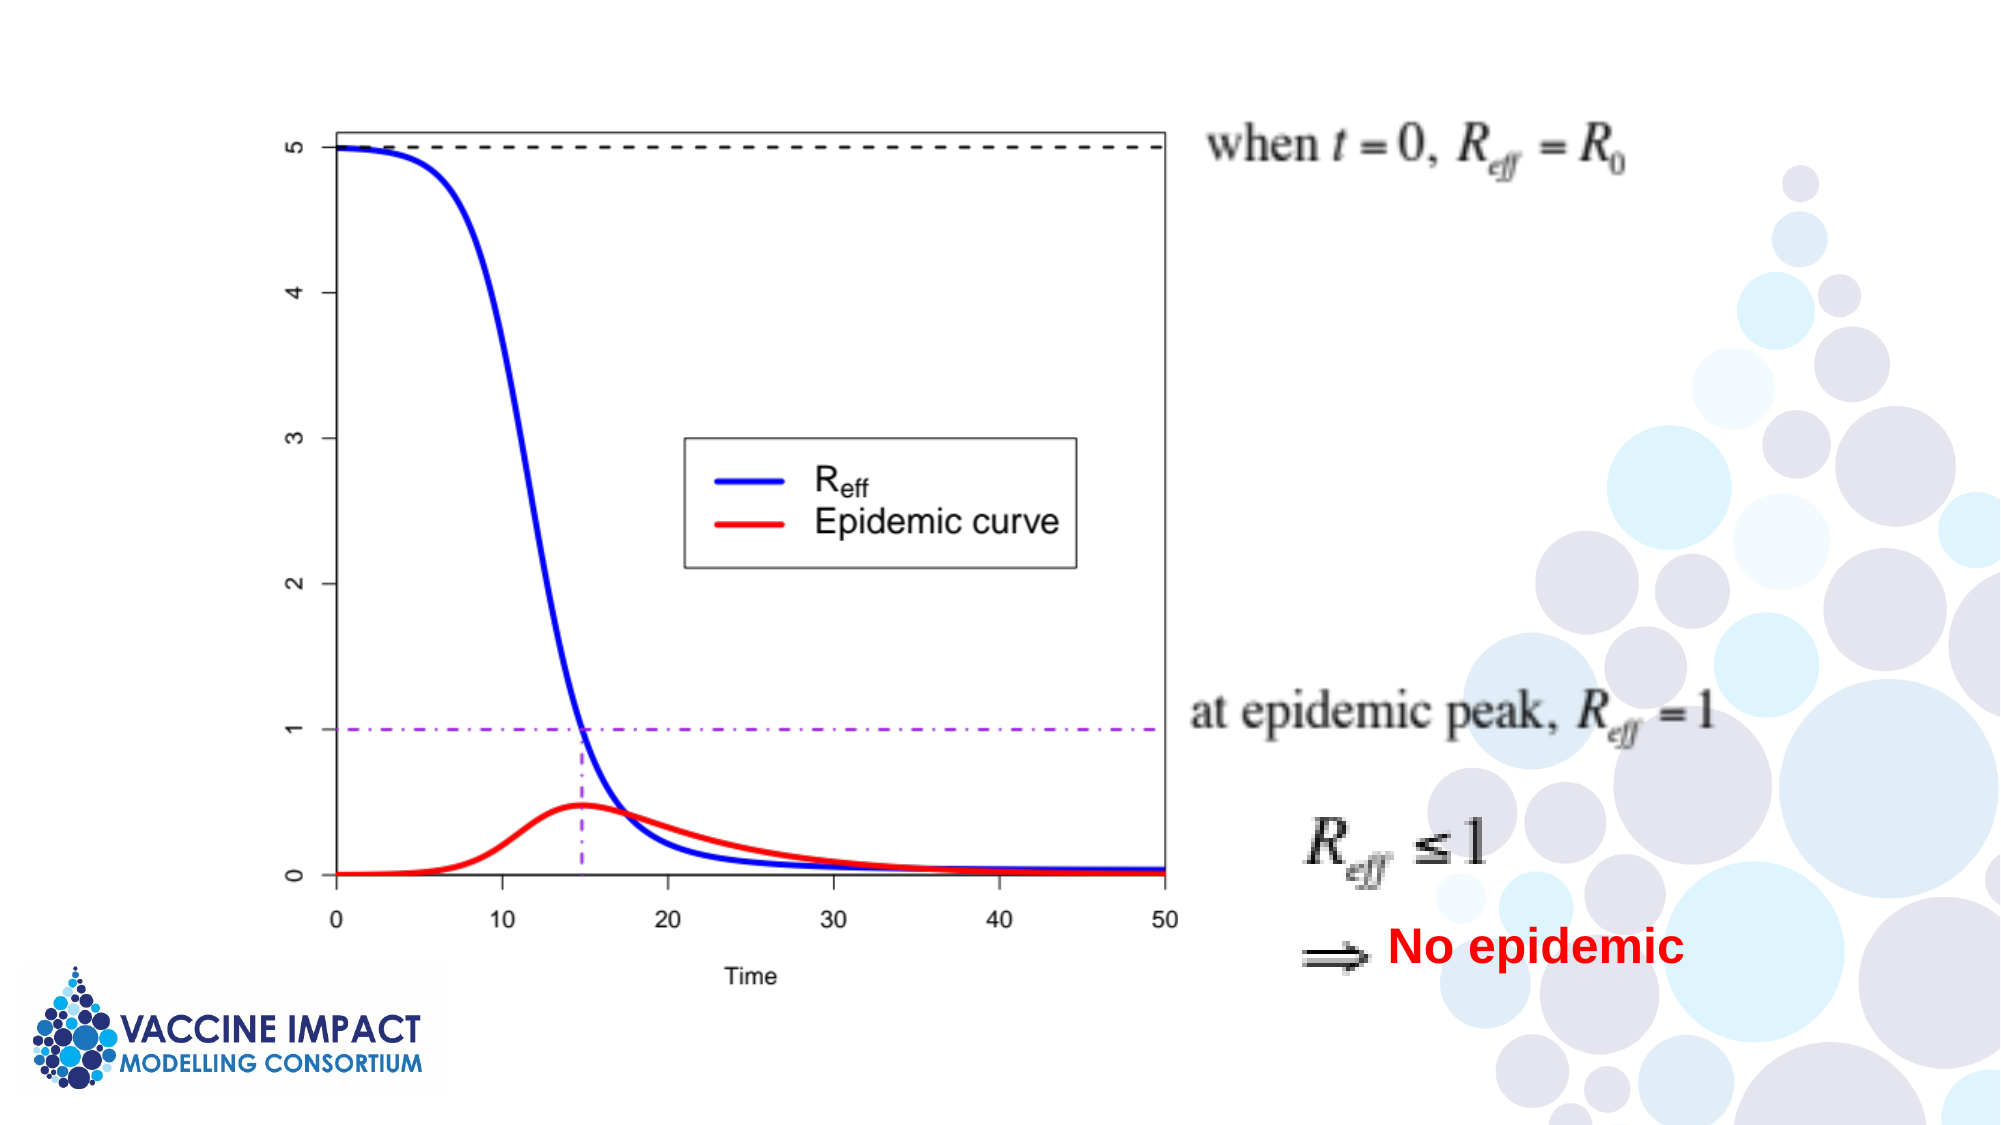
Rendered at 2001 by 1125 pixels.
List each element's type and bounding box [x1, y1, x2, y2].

text_box [1294, 800, 1702, 985]
picture [0, 0, 2001, 1125]
text_box [1185, 676, 1721, 754]
text_box [1200, 109, 1635, 188]
